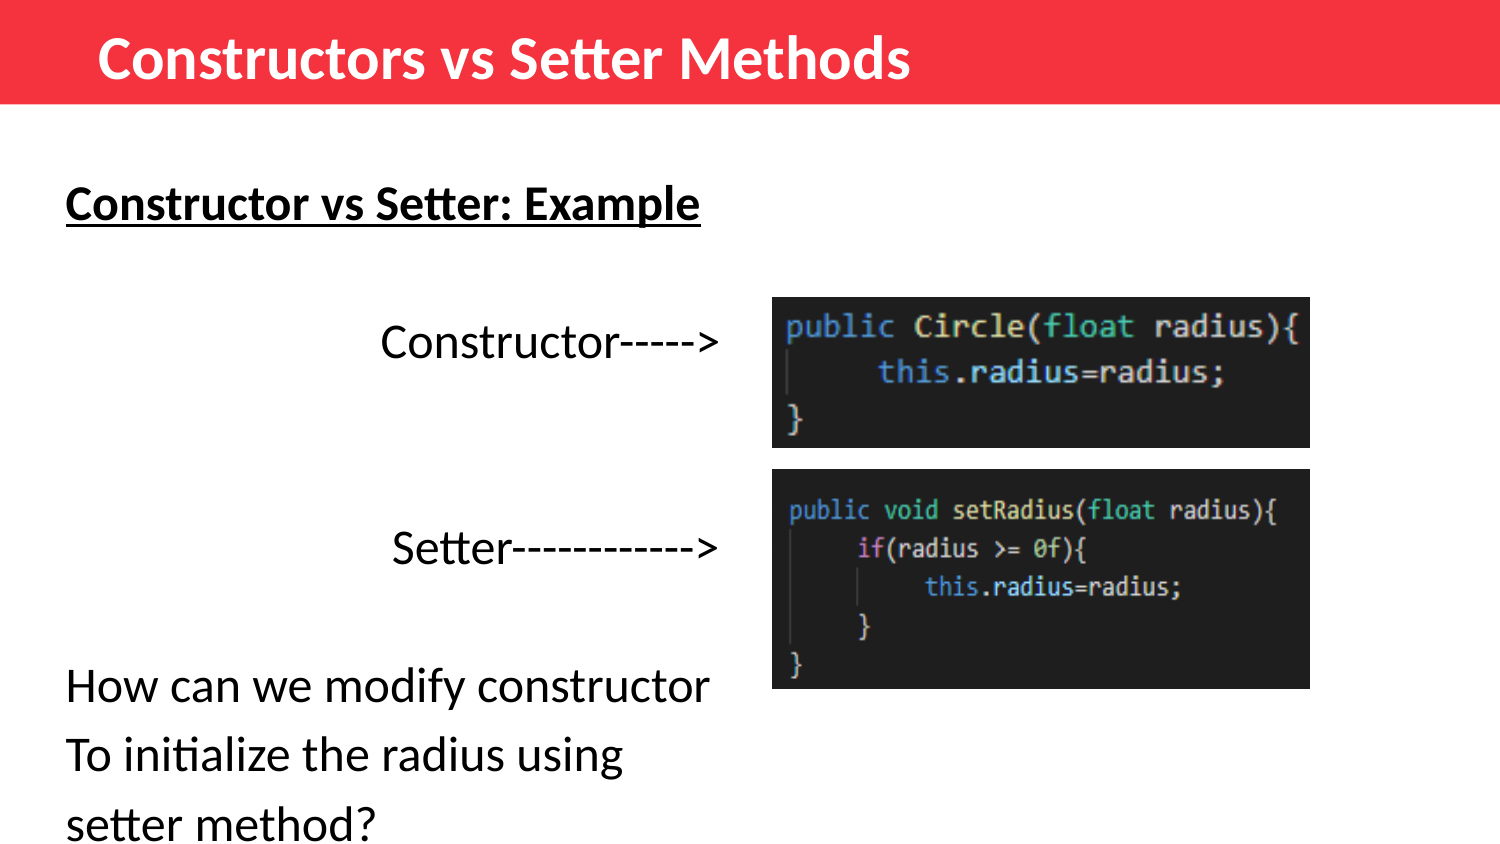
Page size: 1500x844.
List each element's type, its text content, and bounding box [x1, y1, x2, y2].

text_box Constructors vs Setter Methods [83, 2, 1060, 138]
text_box Constructor vs Setter: Example Constructor-----> Setter------------> How can we modify constructor To initialize the radius using setter method? [50, 146, 1366, 567]
text_box [0, 0, 1500, 105]
picture [771, 469, 1311, 690]
picture [771, 297, 1311, 449]
